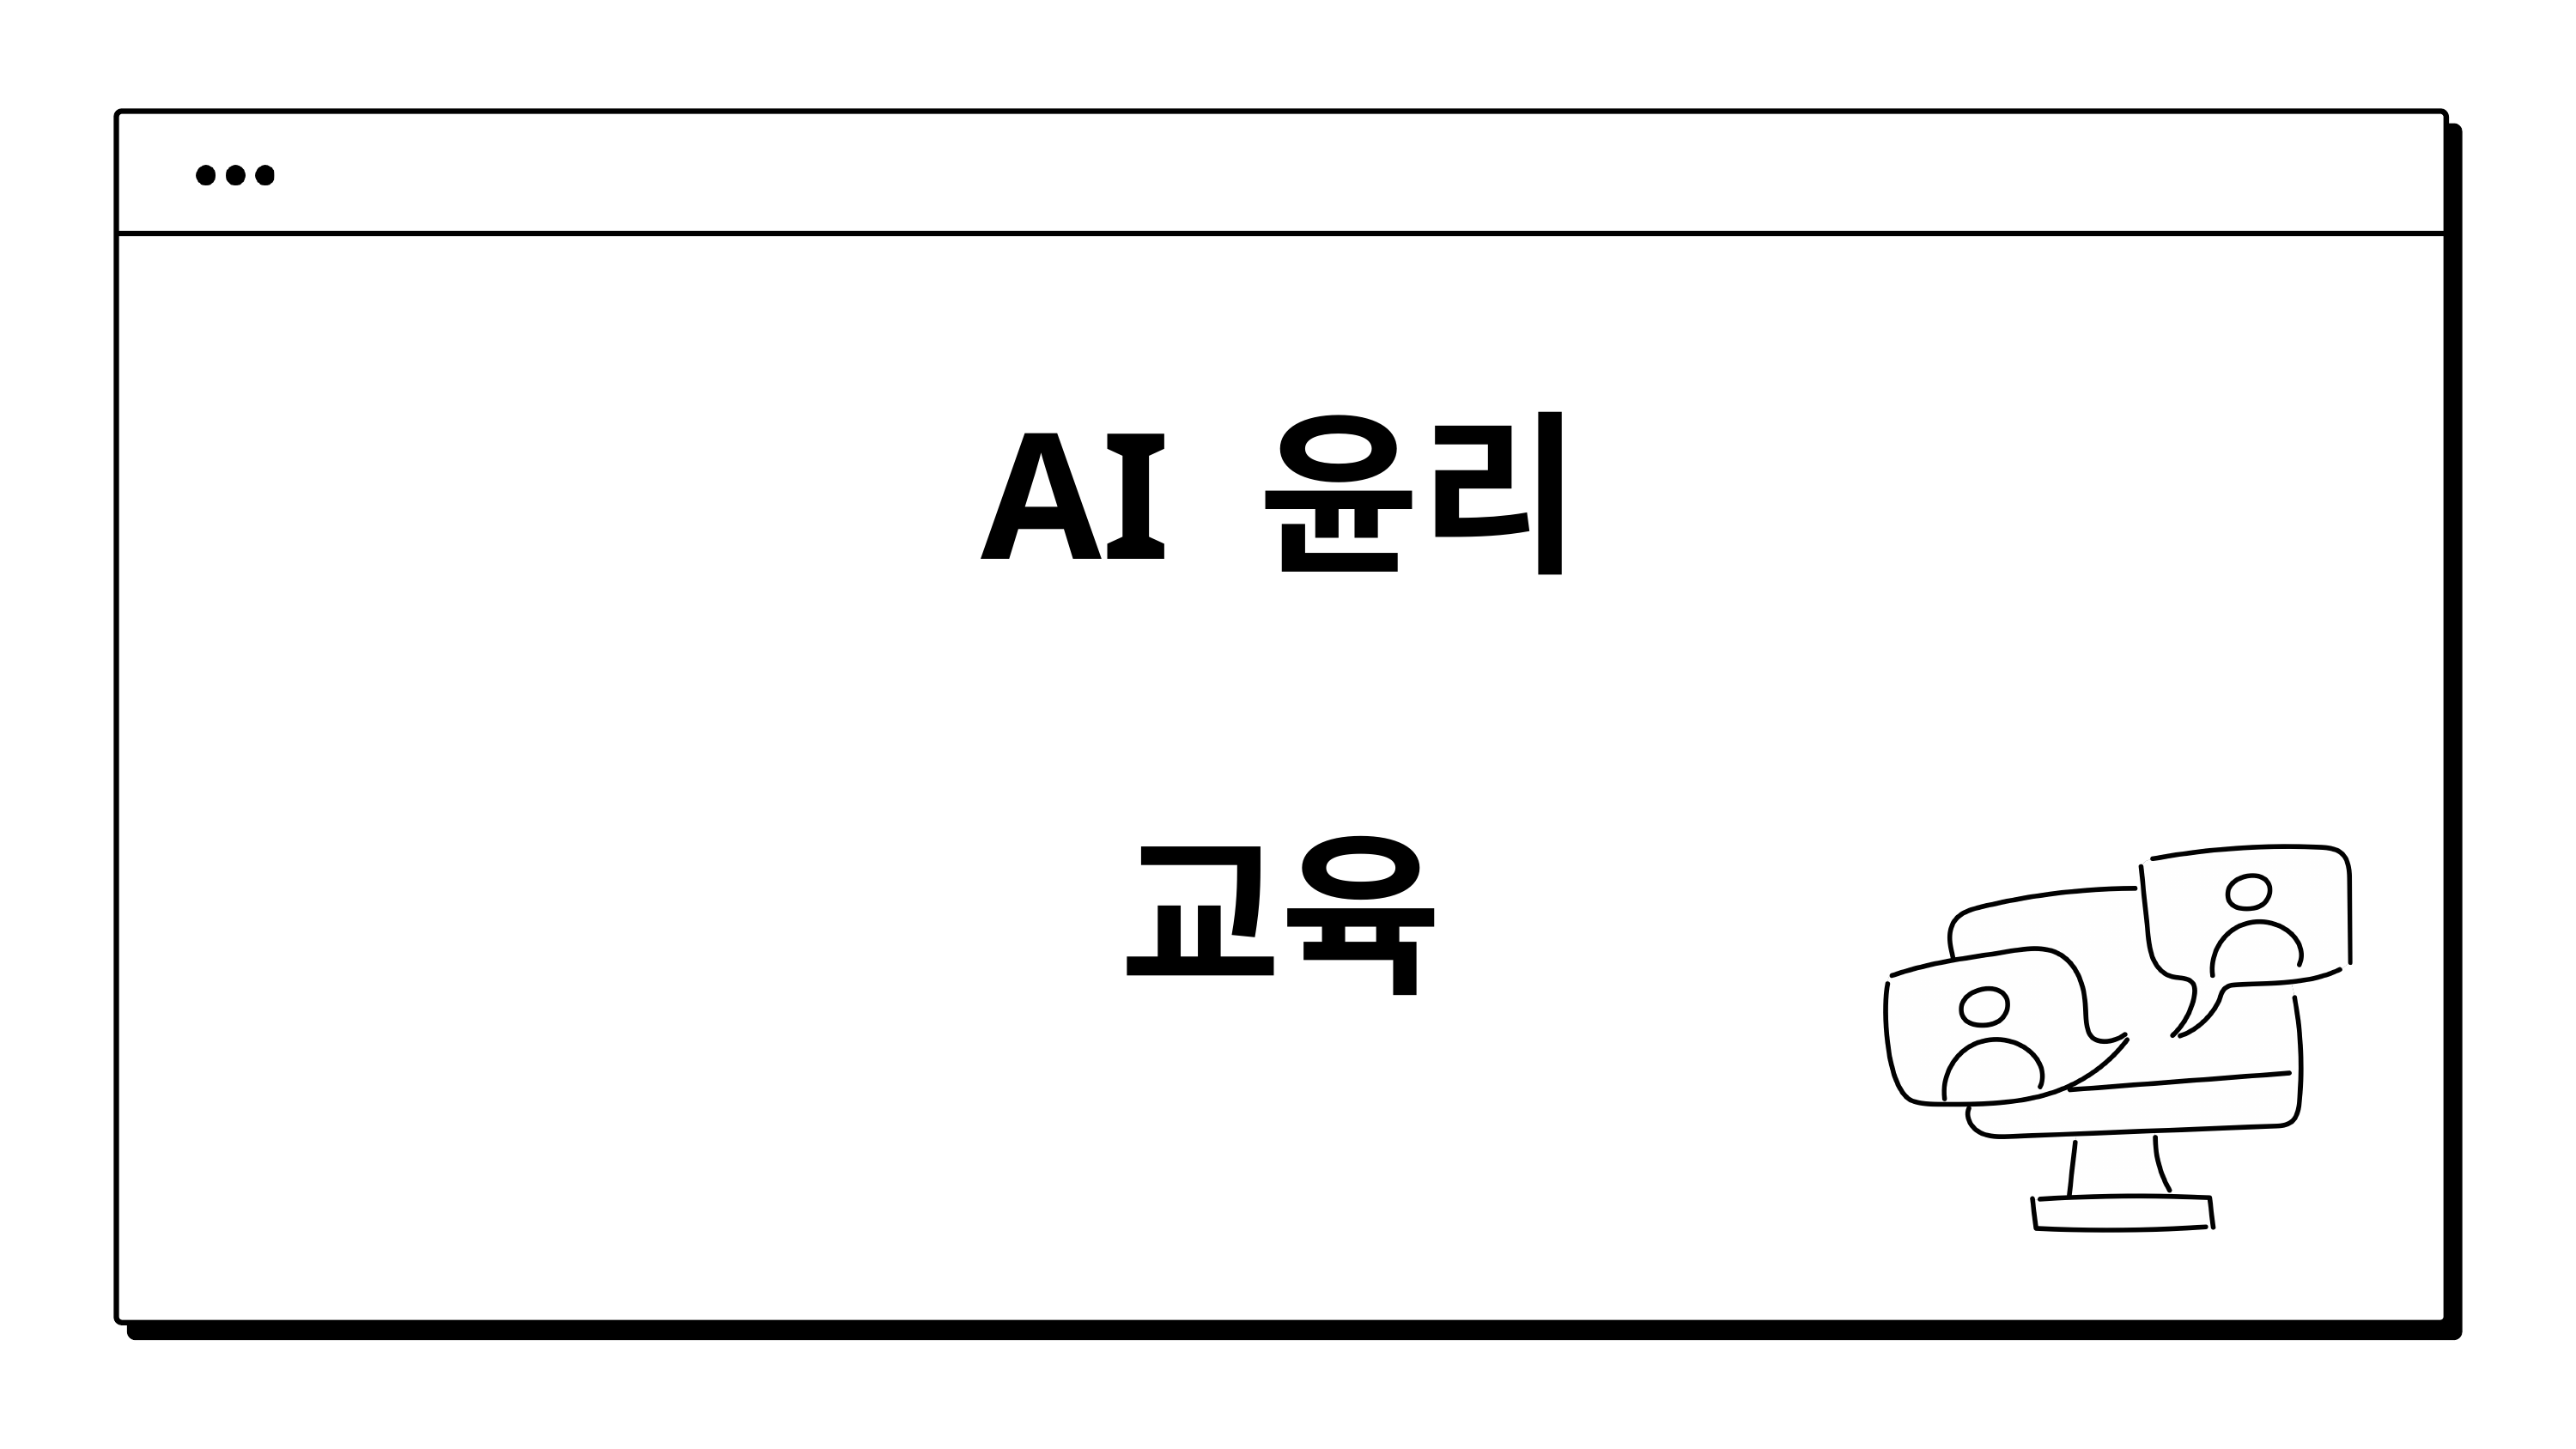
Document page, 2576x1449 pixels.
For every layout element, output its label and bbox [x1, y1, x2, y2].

text_box [129, 125, 2460, 1338]
text_box [116, 111, 2447, 1324]
